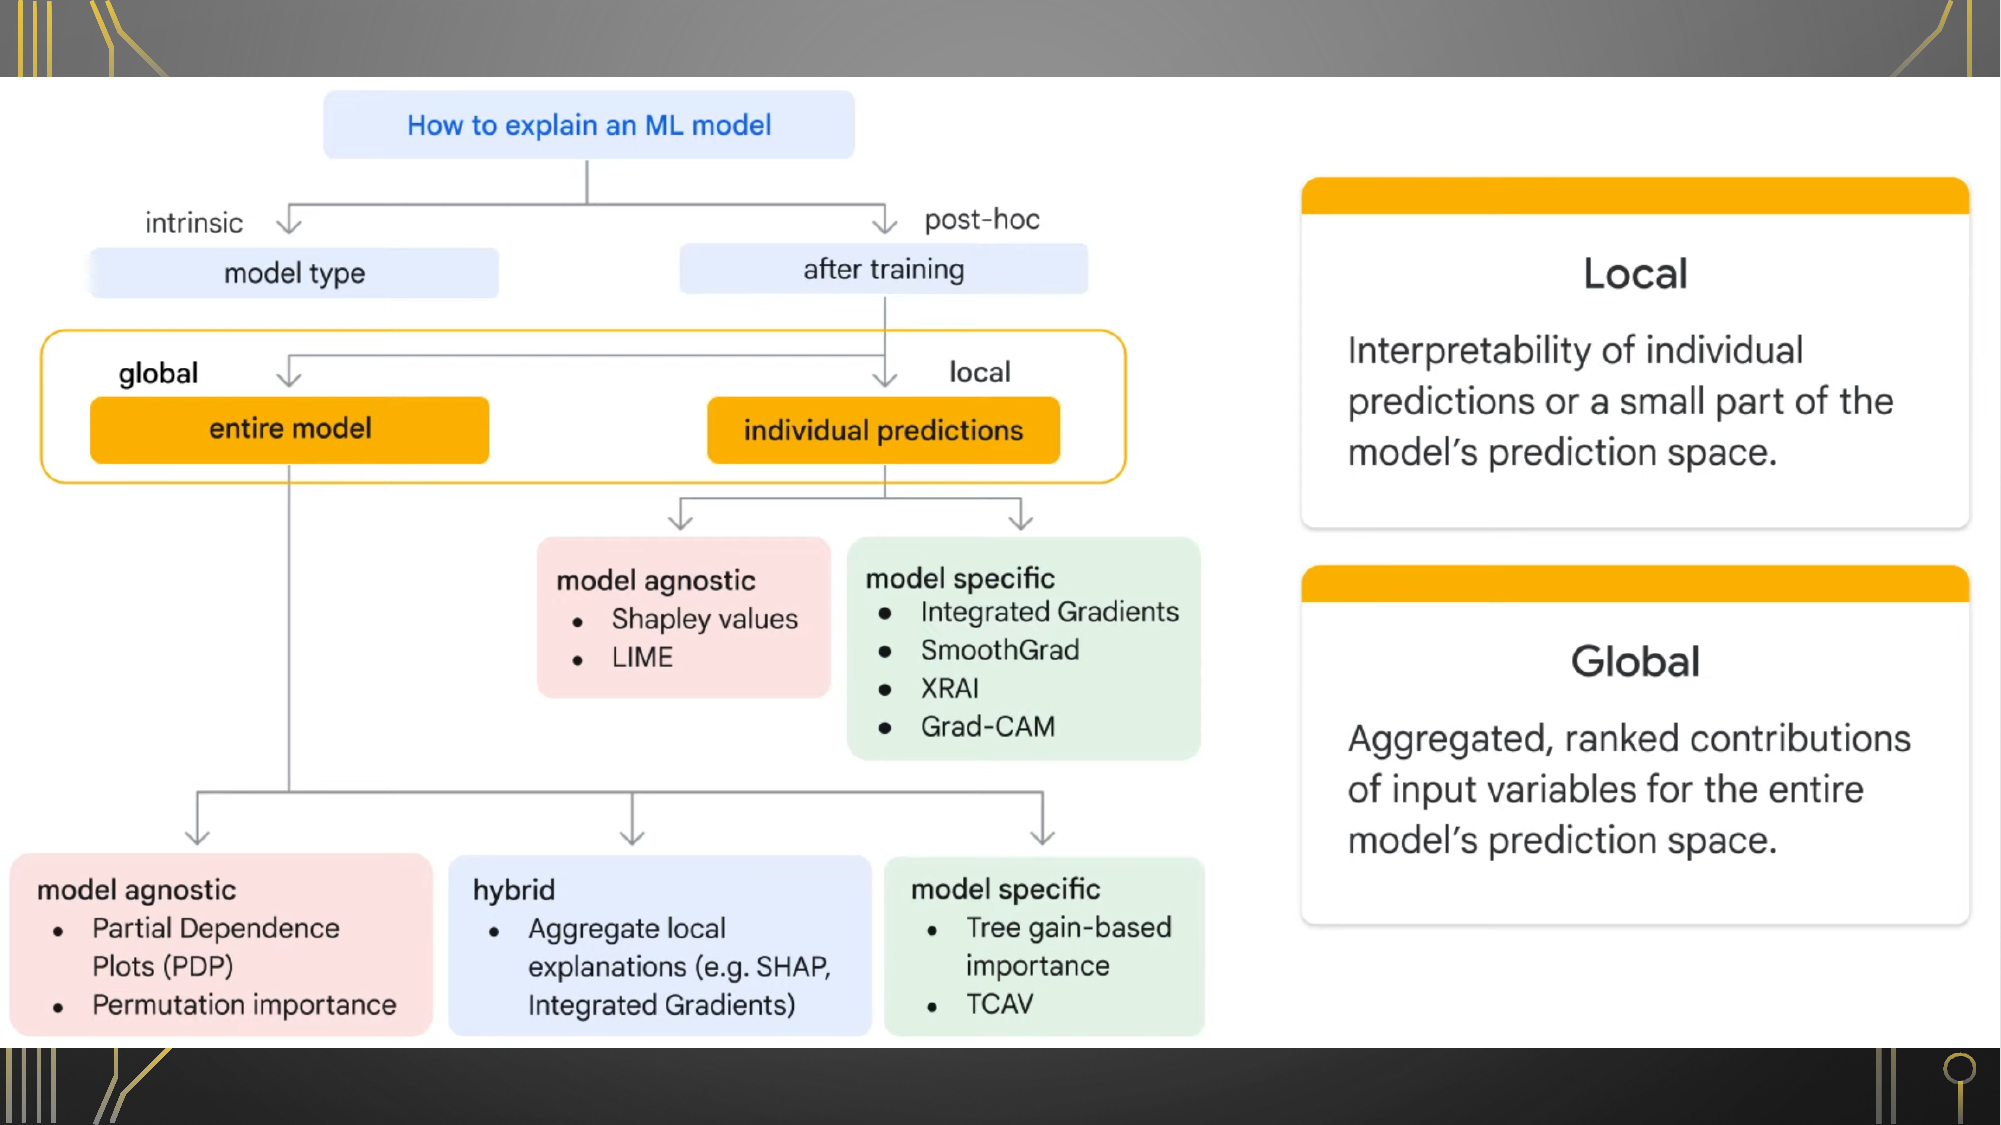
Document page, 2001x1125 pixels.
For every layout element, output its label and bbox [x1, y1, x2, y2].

picture [0, 77, 2000, 1048]
